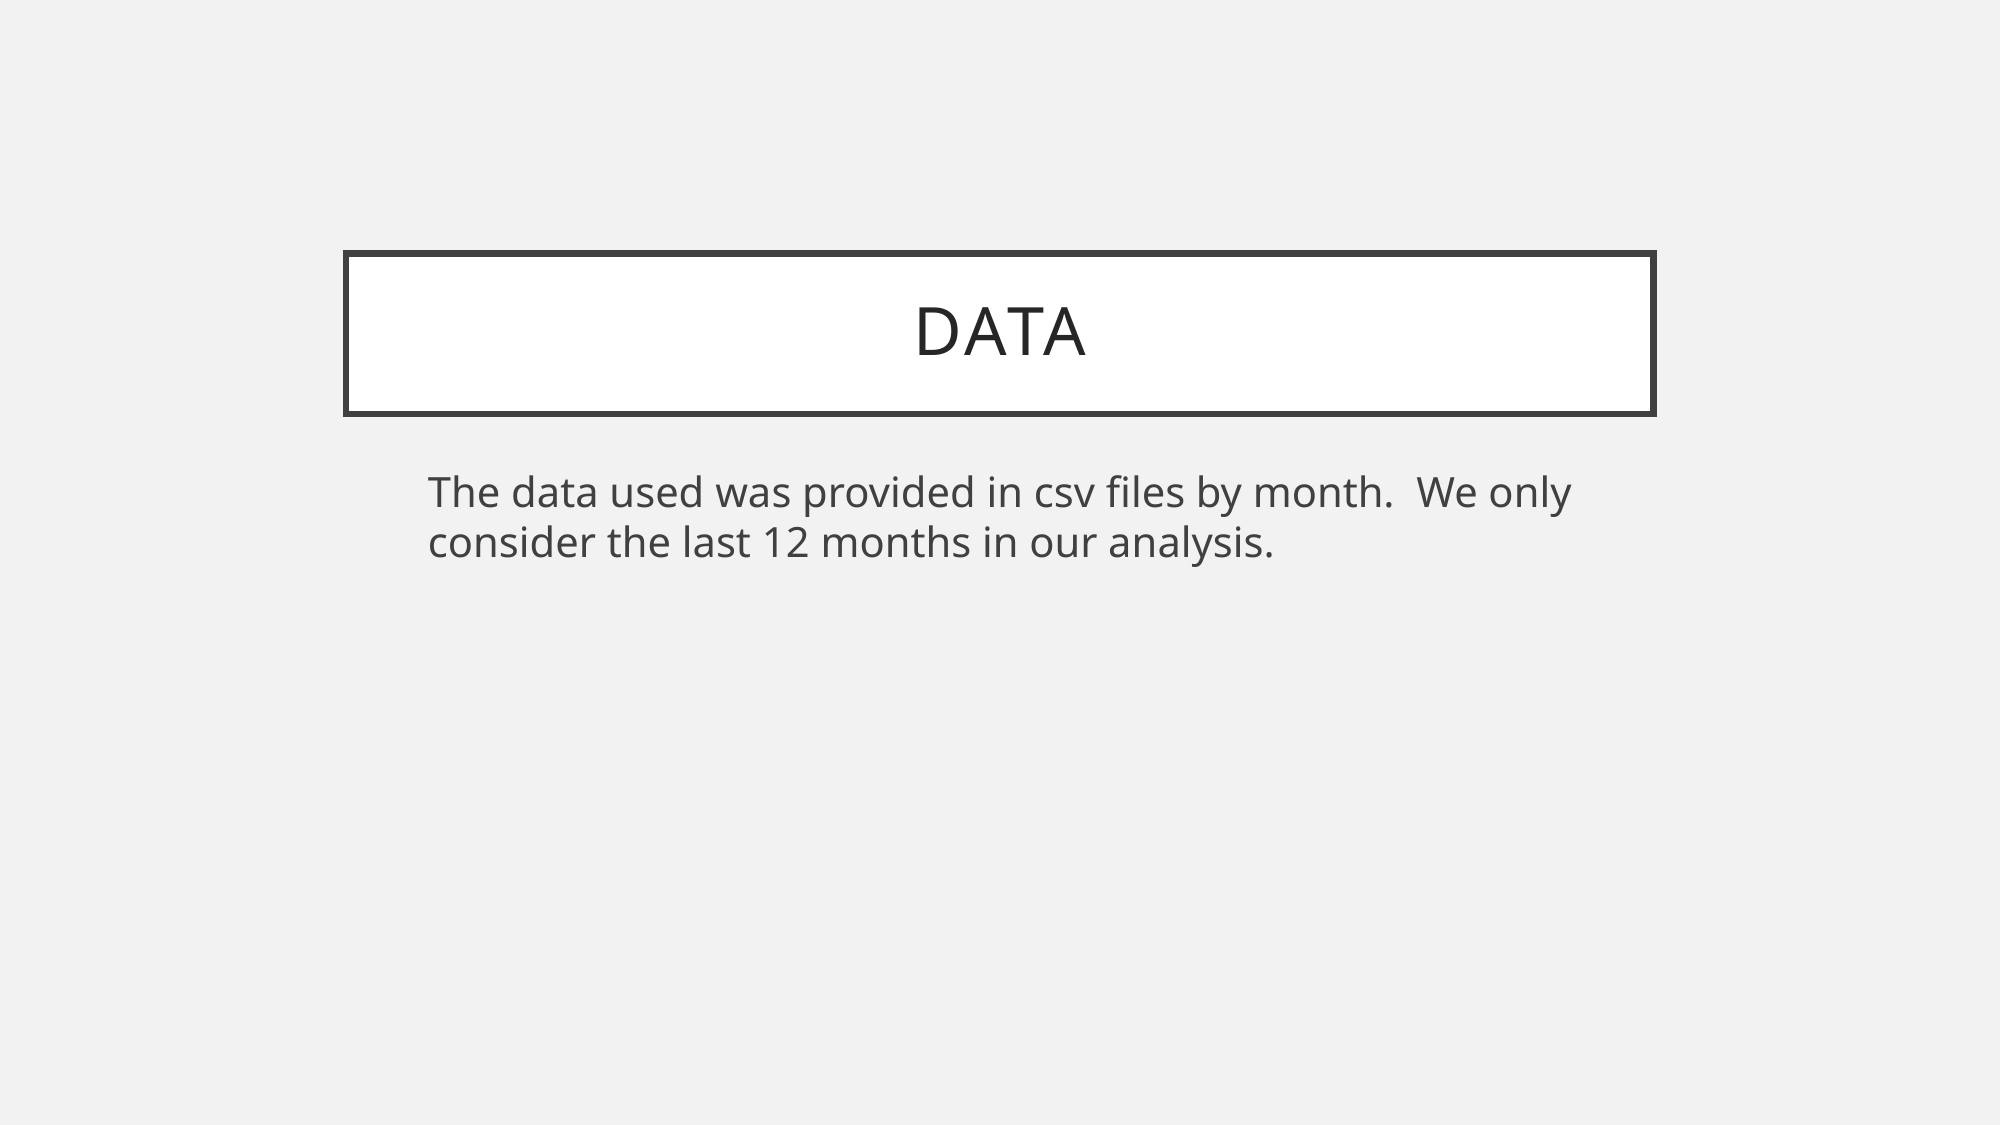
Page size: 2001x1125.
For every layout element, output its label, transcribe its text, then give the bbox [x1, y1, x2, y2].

list The data used was provided in csv files by month. We only consider the last 12 months in our analysis. [346, 458, 1654, 872]
title Data [343, 250, 1657, 417]
